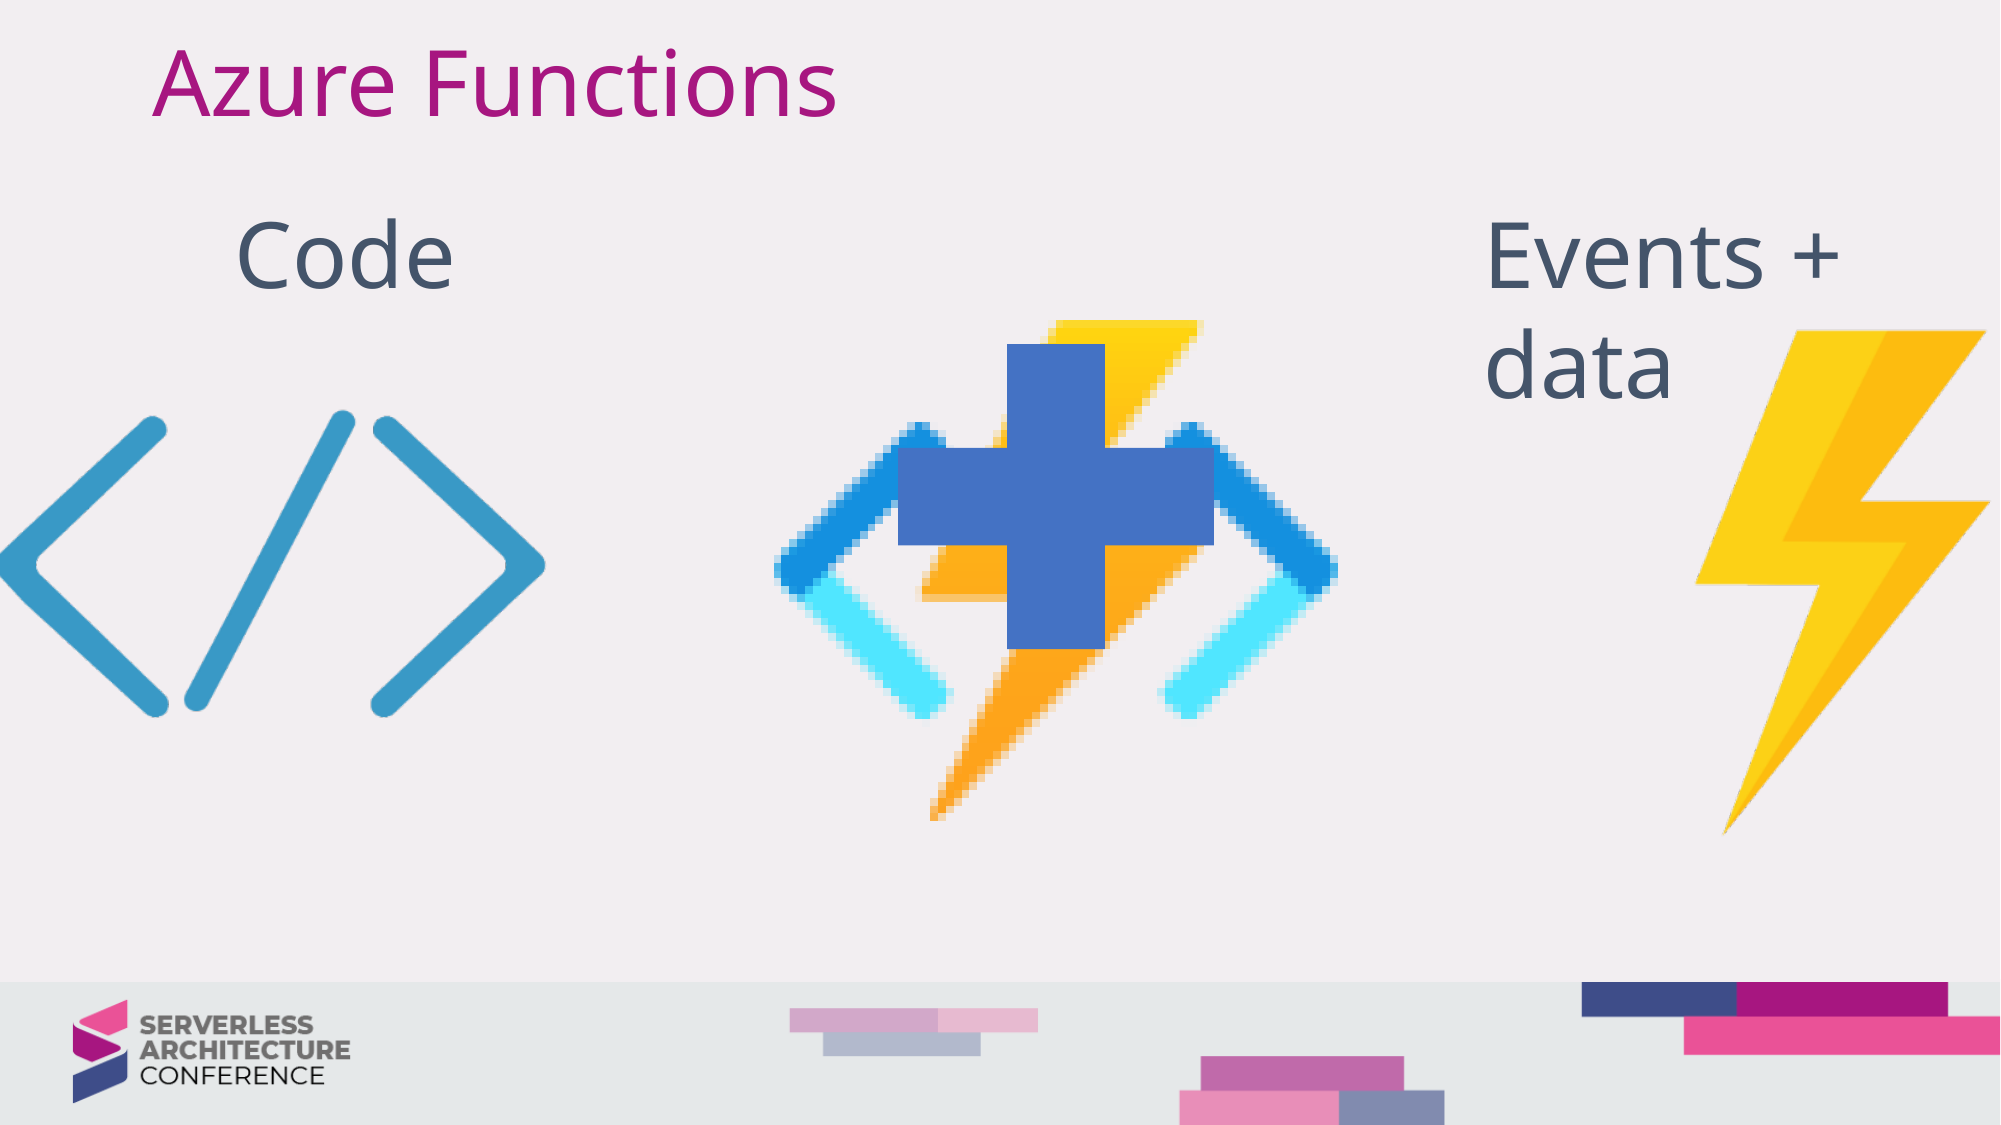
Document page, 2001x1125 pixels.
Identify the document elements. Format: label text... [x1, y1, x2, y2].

text_box Events + data [1469, 189, 2000, 424]
picture [0, 0, 2001, 1125]
text_box Azure Functions [137, 29, 1863, 247]
text_box Code [219, 247, 479, 289]
